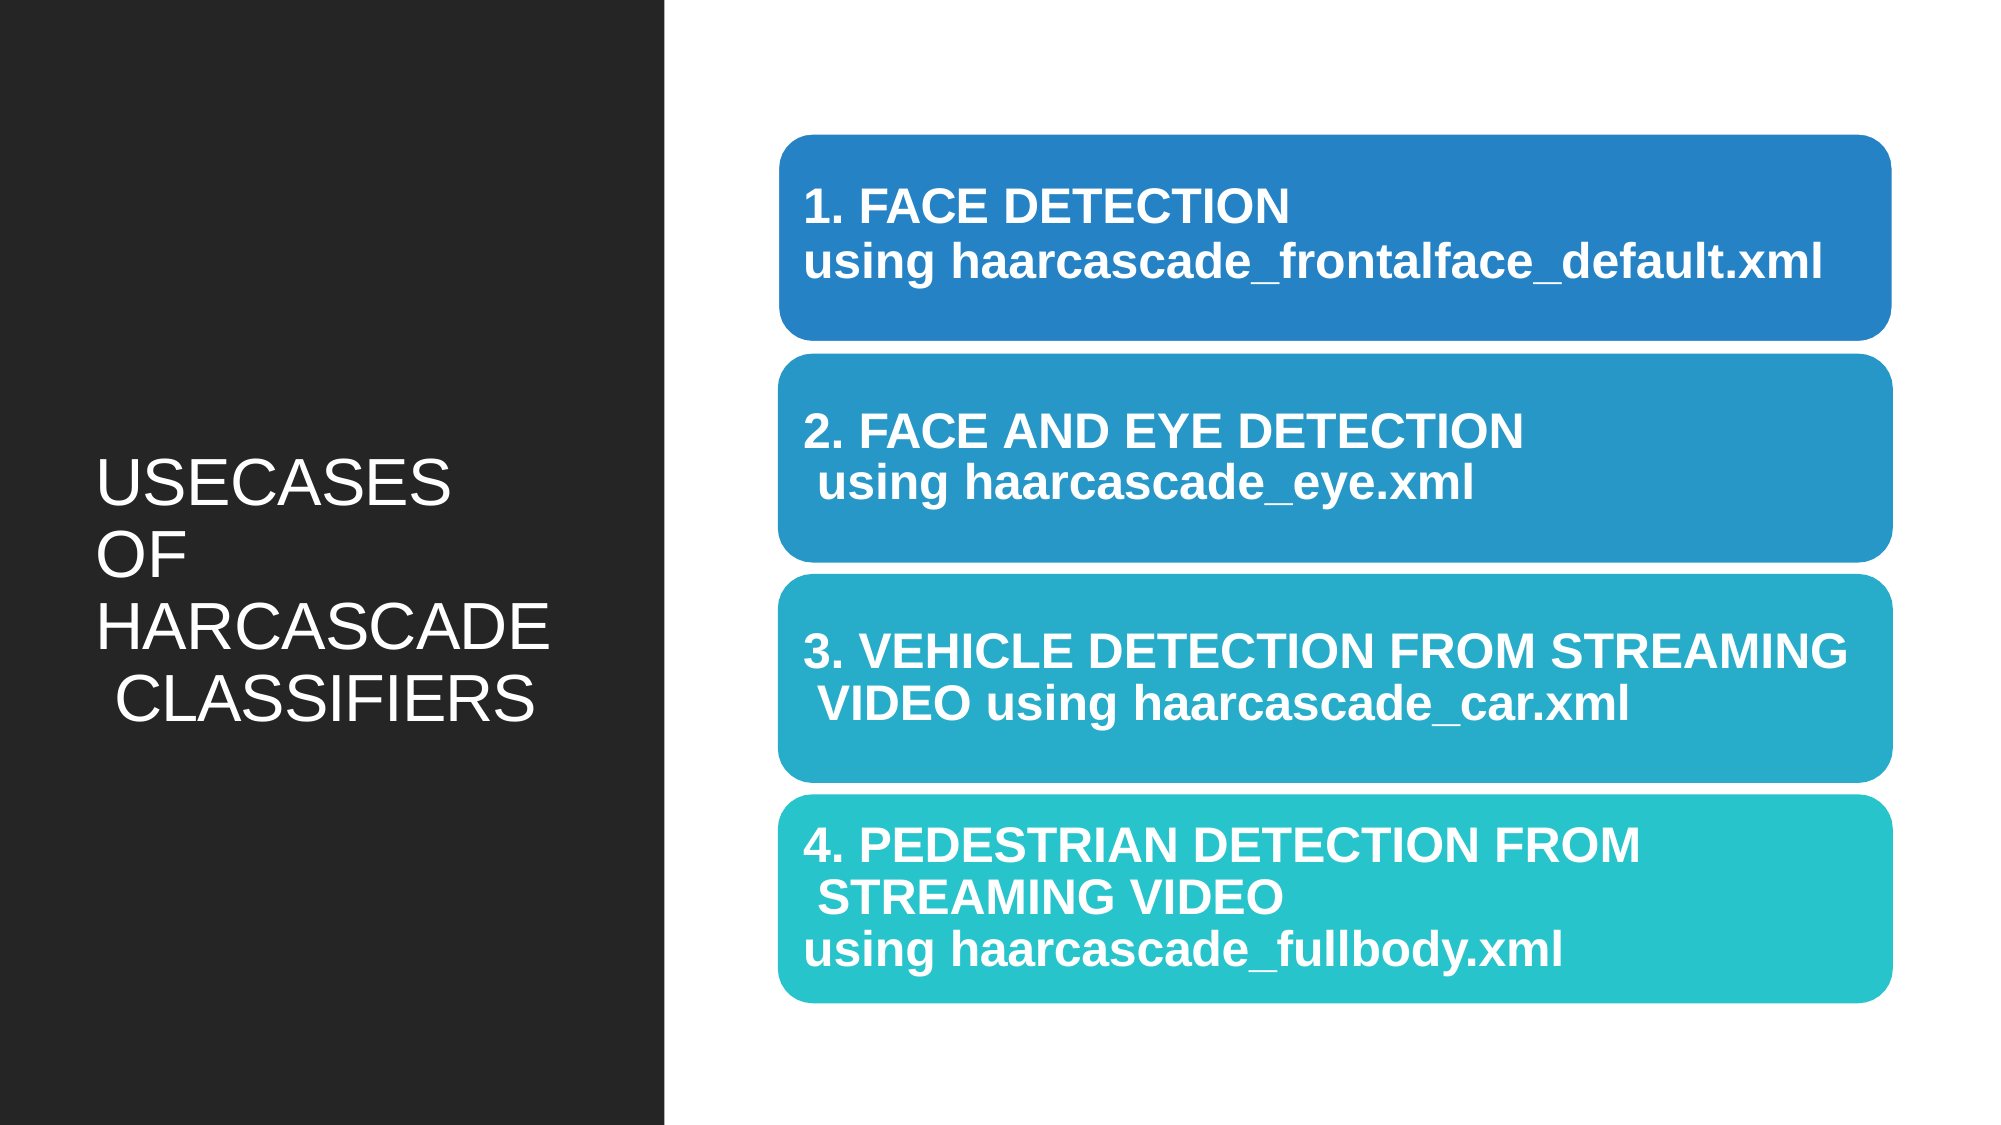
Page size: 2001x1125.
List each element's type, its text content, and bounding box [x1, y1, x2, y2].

text_box [777, 353, 1893, 563]
text_box 3. VEHICLE DETECTION FROM STREAMING VIDEO using haarcascade_car.xml [801, 616, 1855, 731]
text_box USECASES OF HARCASCADE CLASSIFIERS [93, 438, 563, 737]
text_box [777, 794, 1893, 1004]
text_box 4. PEDESTRIAN DETECTION FROM STREAMING VIDEO using haarcascade_fullbody.xml [801, 810, 1647, 977]
text_box [777, 573, 1893, 783]
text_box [776, 131, 1895, 344]
text_box [0, 0, 665, 1125]
text_box 2. FACE AND EYE DETECTION using haarcascade_eye.xml [801, 395, 1531, 510]
